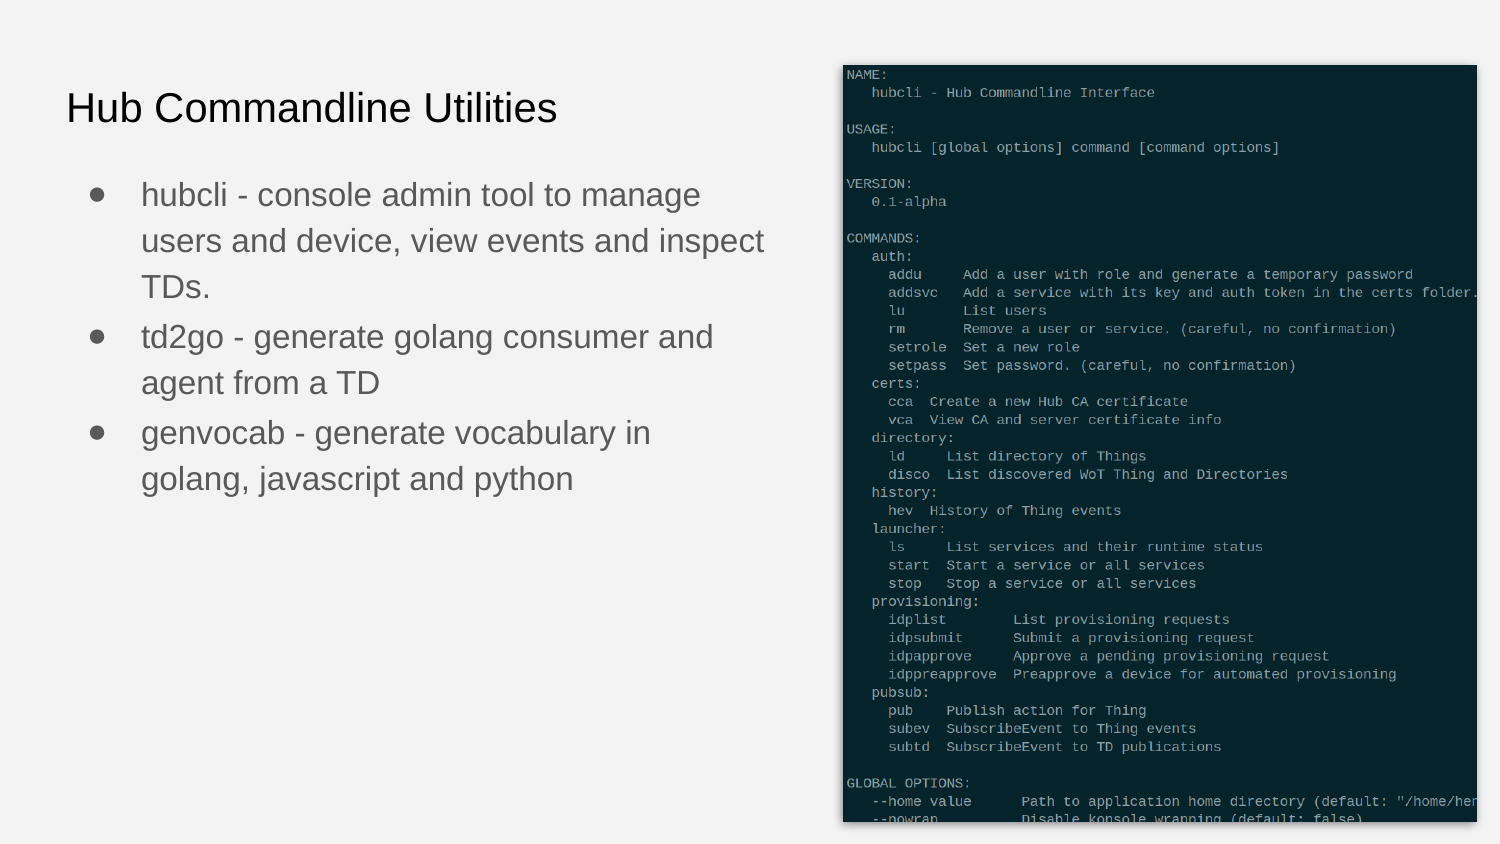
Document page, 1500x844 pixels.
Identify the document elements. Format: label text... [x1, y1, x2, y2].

title Hub Commandline Utilities [51, 65, 837, 153]
picture [842, 65, 1477, 823]
list hubcli - console admin tool to manage users and device, view events and inspect TDs. td2go - generate golang consumer and agent from a TD genvocab - generate vocabulary in golang, javascript and python [51, 152, 783, 798]
